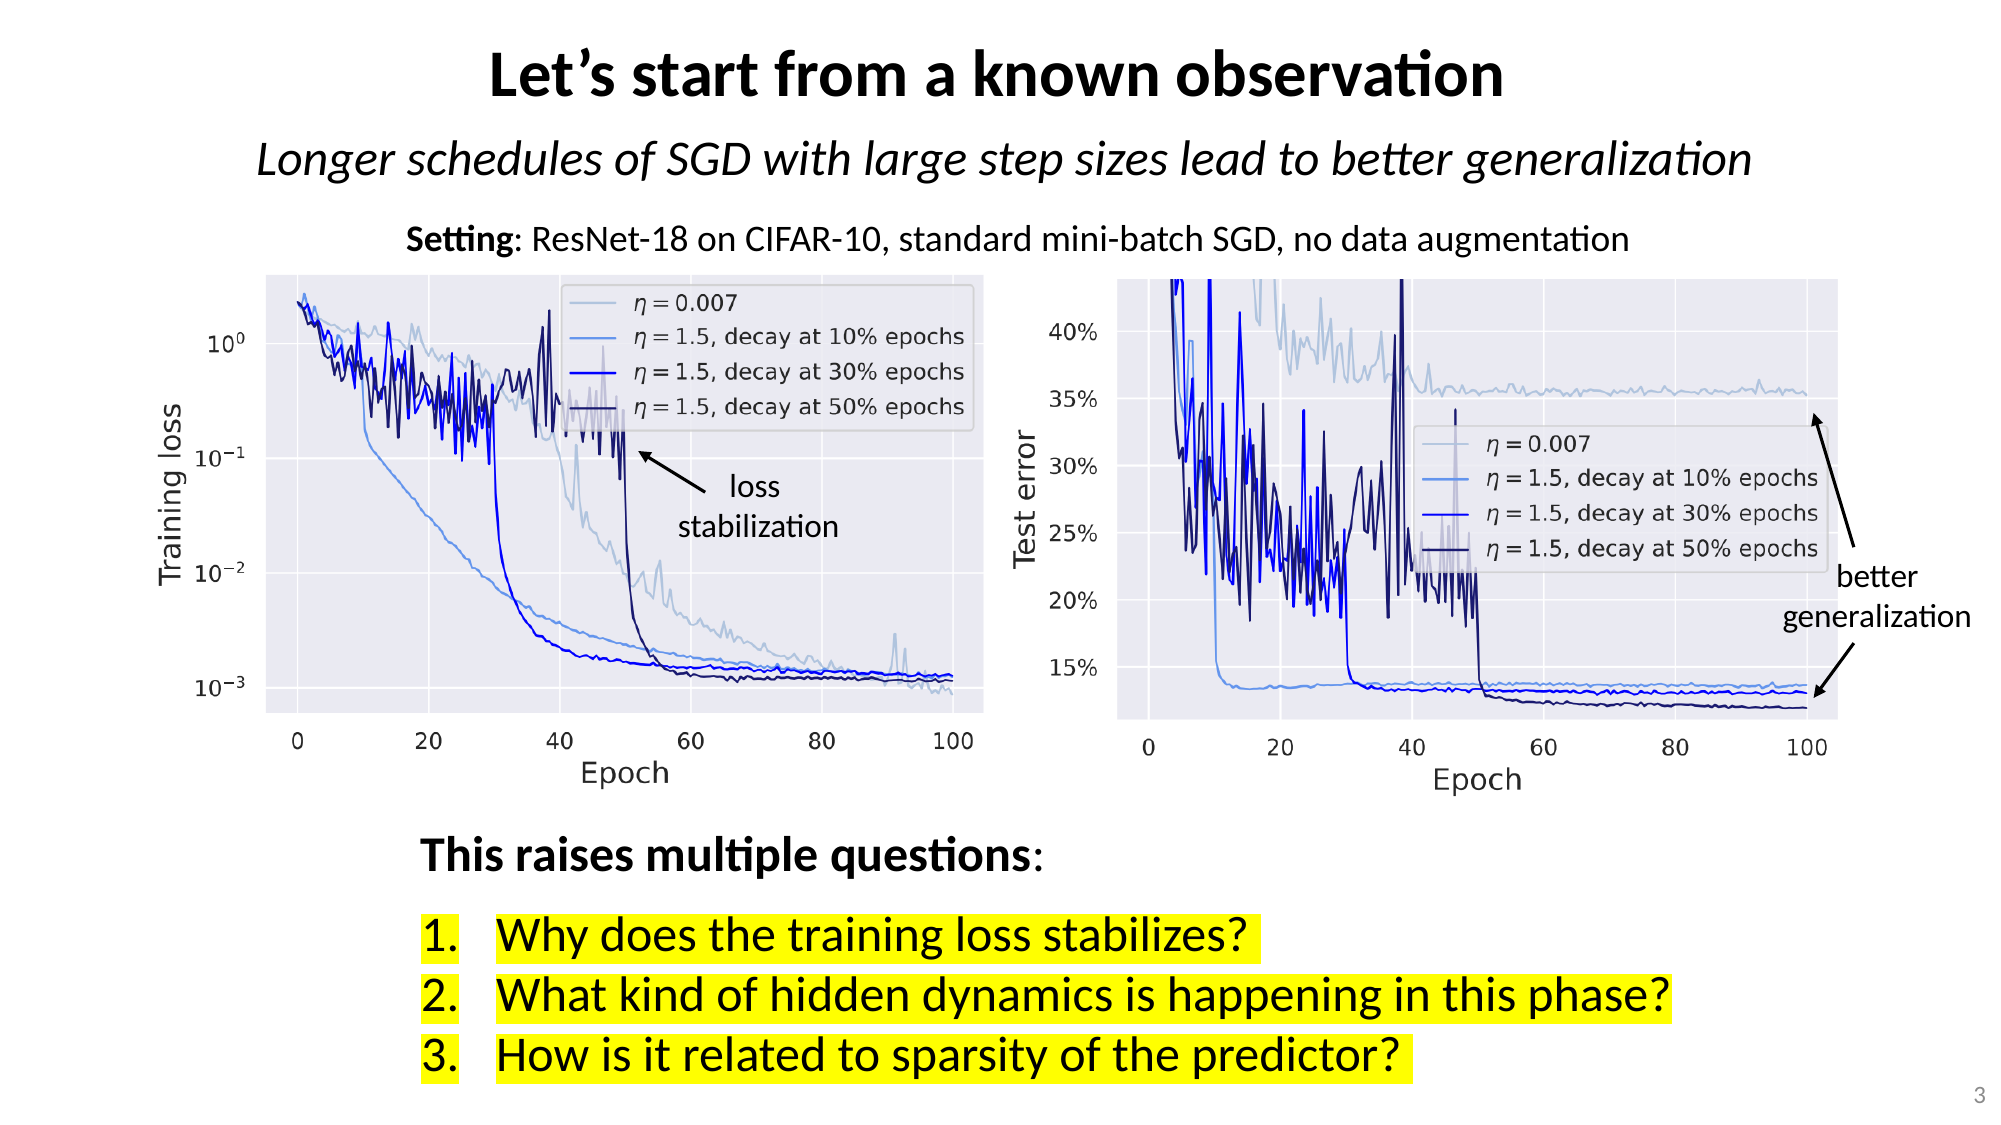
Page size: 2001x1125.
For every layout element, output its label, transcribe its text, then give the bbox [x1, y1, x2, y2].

text_box better generalization [1852, 547, 1988, 642]
picture [146, 261, 1852, 804]
text_box Longer schedules of SGD with large step sizes lead to better generalization [124, 117, 1886, 193]
text_box This raises multiple questions: [406, 814, 1061, 890]
text_box Setting: ResNet-18 on CIFAR-10, standard mini-batch SGD, no data augmentation [391, 206, 1646, 261]
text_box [1813, 643, 1854, 699]
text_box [638, 450, 706, 493]
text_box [1813, 412, 1854, 548]
slide_number 2 [1551, 1063, 2000, 1123]
text_box Let’s start from a known observation [208, 22, 1788, 117]
text_box Why does the training loss stabilizes? What kind of hidden dynamics is happening in this phase? How is it related to sparsity of the predictor? [406, 893, 1732, 1089]
